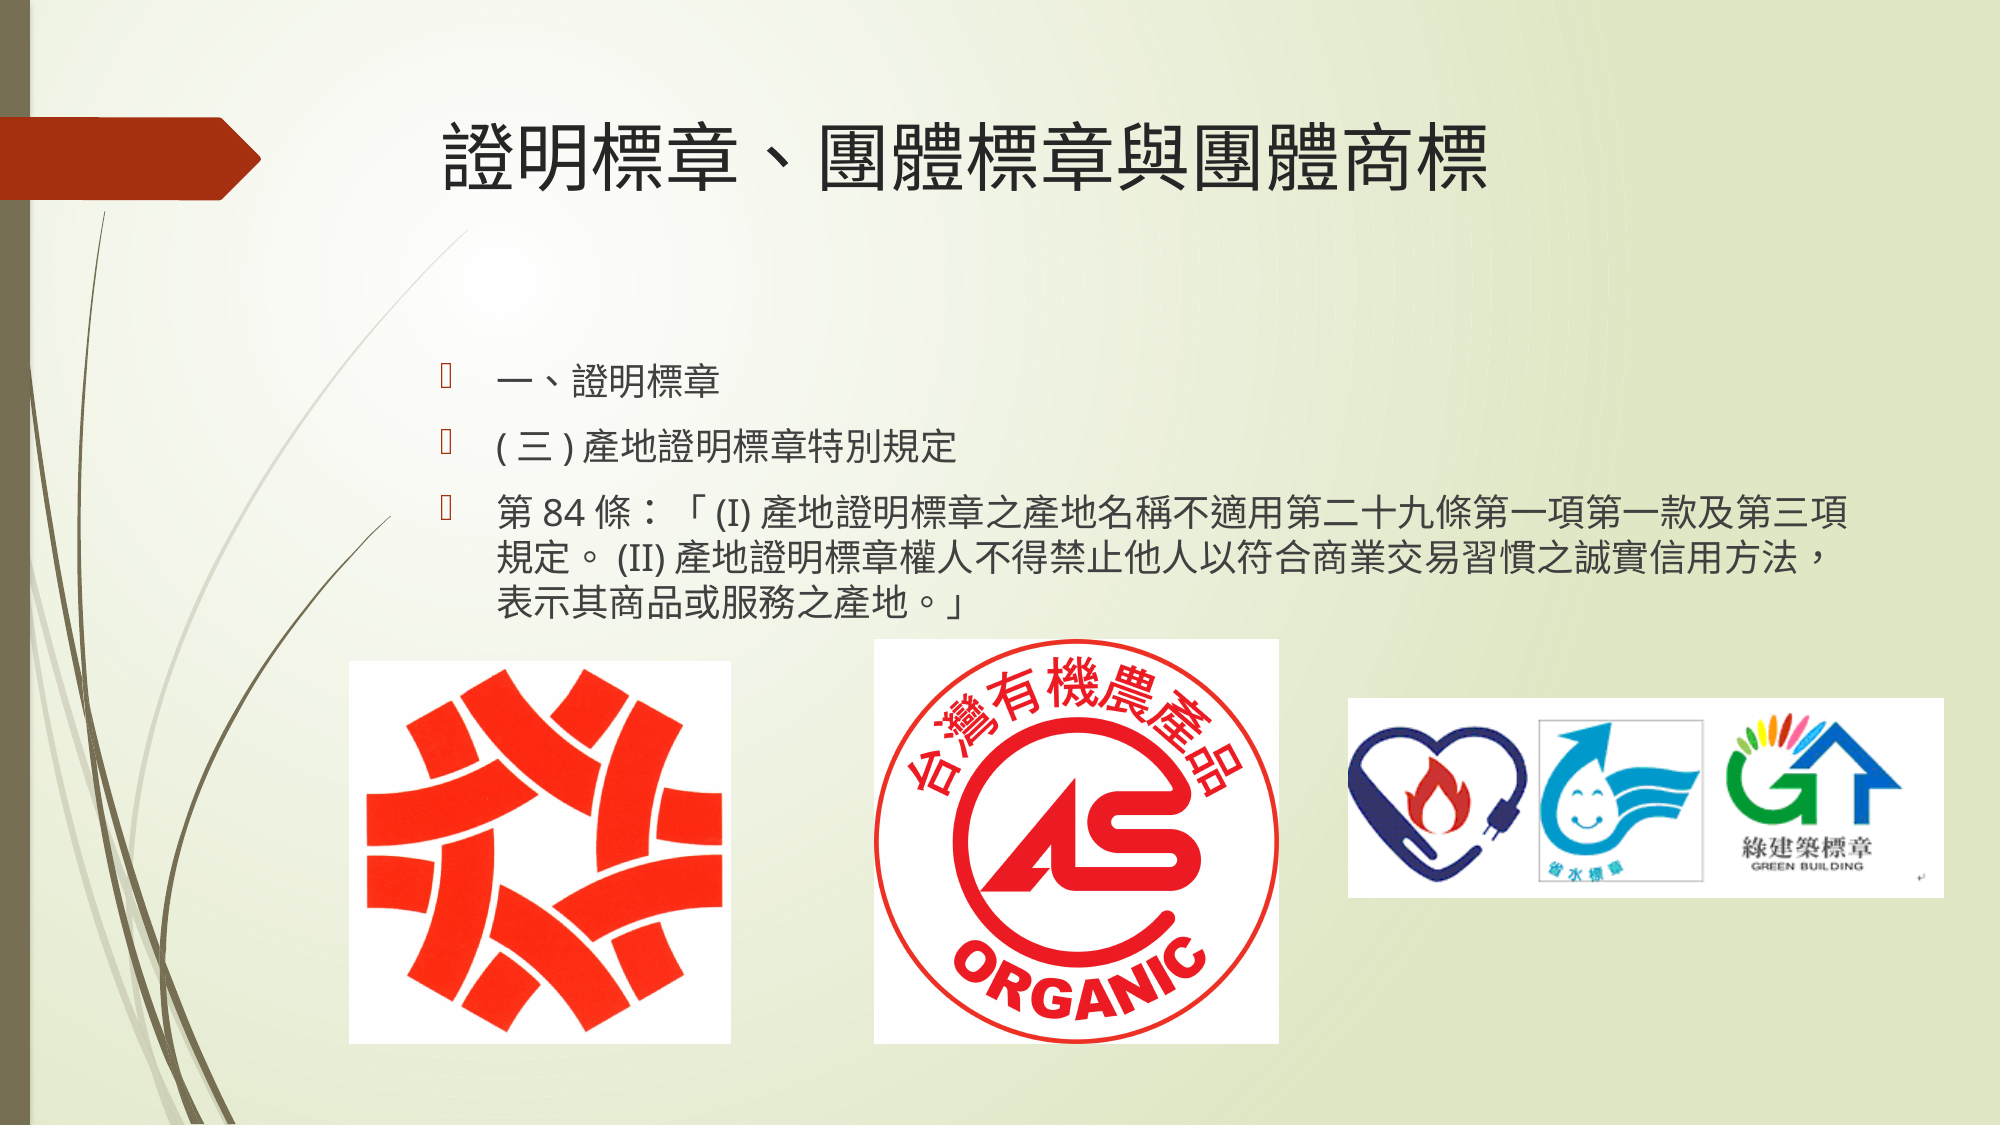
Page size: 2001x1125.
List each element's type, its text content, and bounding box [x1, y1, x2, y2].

picture [1348, 698, 1945, 898]
title 證明標章、團體標章與團體商標 [425, 102, 1888, 313]
picture [874, 639, 1279, 1044]
list 一、證明標章 (三)產地證明標章特別規定 第84條：「(I)產地證明標章之產地名稱不適用第二十九條第一項第一款及第三項規定。(II)產地證明標章權人不得禁止他人以符合商業交易習慣之誠實信用方法，表示其商品或服務之產地。」 [424, 350, 1888, 970]
picture [349, 661, 732, 1044]
